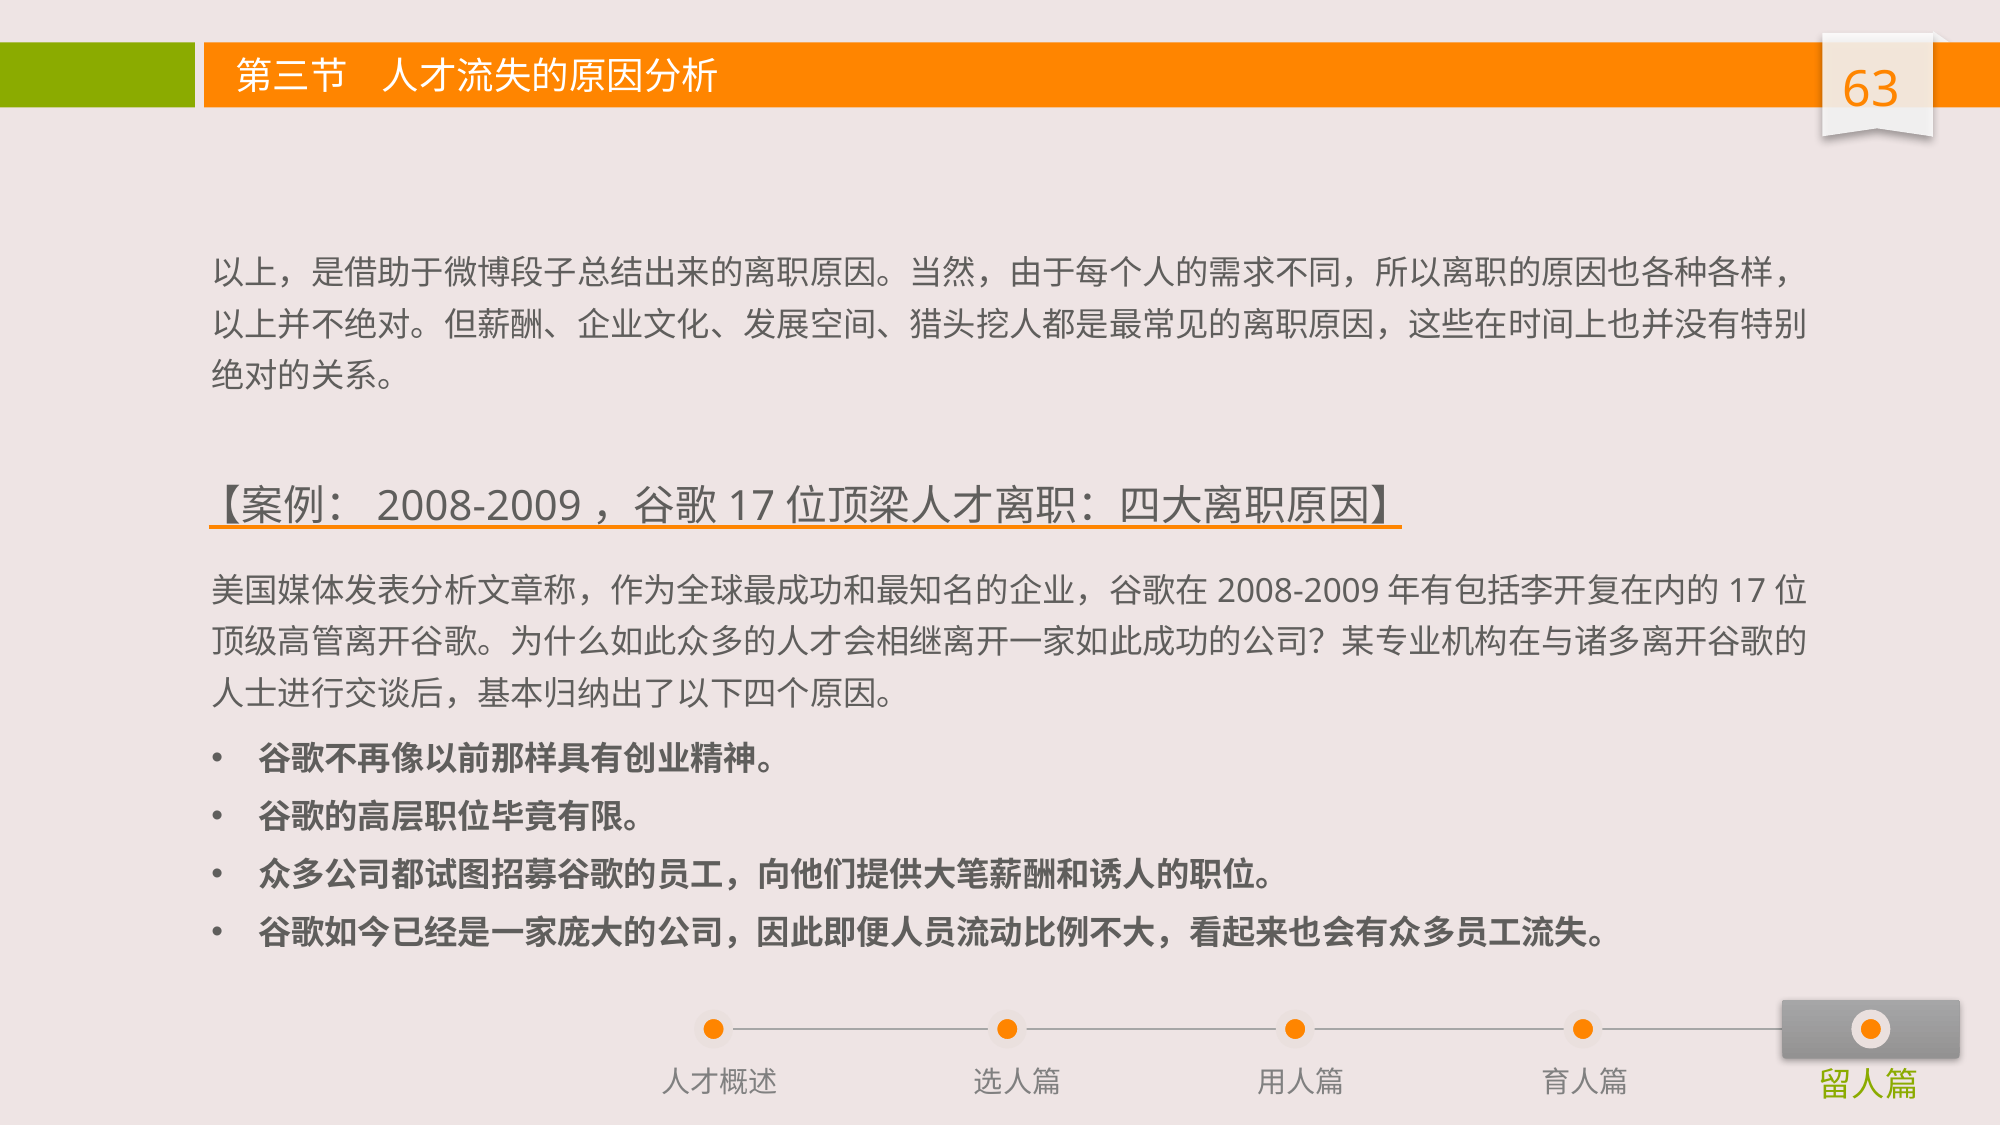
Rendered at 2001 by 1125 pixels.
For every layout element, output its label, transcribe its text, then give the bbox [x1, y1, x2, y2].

text_box 以上，是借助于微博段子总结出来的离职原因。当然，由于每个人的需求不同，所以离职的原因也各种各样，以上并不绝对。但薪酬、企业文化、发展空间、猎头挖人都是最常见的离职原因，这些在时间上也并没有特别绝对的关系。 [196, 231, 1839, 402]
text_box 美国媒体发表分析文章称，作为全球最成功和最知名的企业，谷歌在2008-2009年有包括李开复在内的17位顶级高管离开谷歌。为什么如此众多的人才会相继离开一家如此成功的公司？某专业机构在与诸多离开谷歌的人士进行交谈后，基本归纳出了以下四个原因。 谷歌不再像以前那样具有创业精神。 谷歌的高层职位毕竟有限。 众多公司都试图招募谷歌的员工，向他们提供大笔薪酬和诱人的职位。 谷歌如今已经是一家庞大的公司，因此即便人员流动比例不大，看起来也会有众多员工流失。 [196, 549, 1839, 959]
text_box 【案例：2008-2009，谷歌17位顶梁人才离职：四大离职原因】 [184, 456, 1738, 536]
